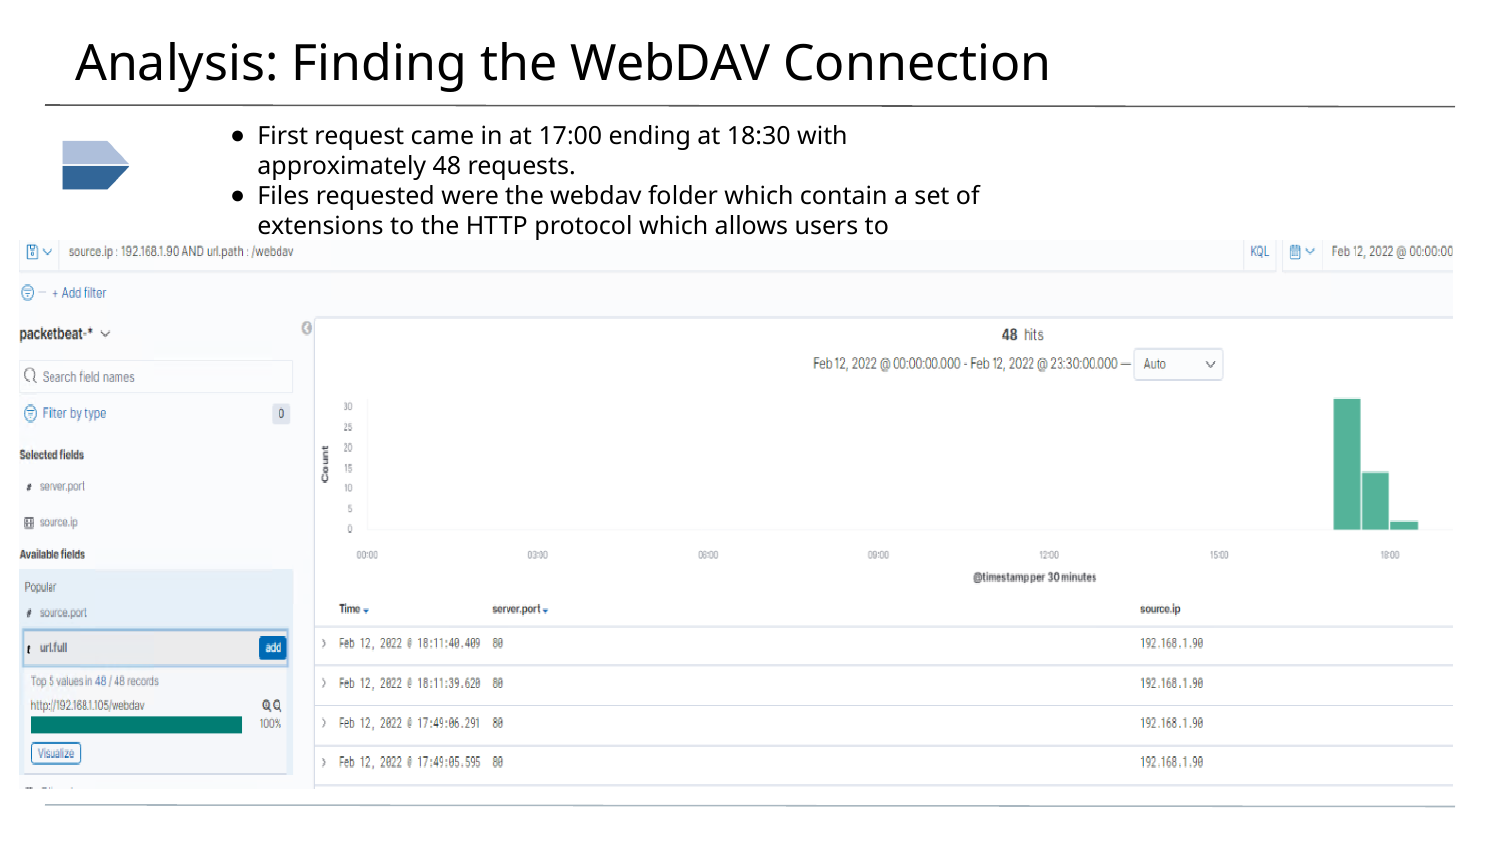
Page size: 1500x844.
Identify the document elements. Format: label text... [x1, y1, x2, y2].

picture [60, 136, 131, 192]
picture [19, 240, 1454, 790]
subtitle First request came in at 17:00 ending at 18:30 with approximately 48 requests. Files requested were the webdav folder which contain a set of extensions to the HTTP protocol which allows users to collaboratively edit and manage files on remote web servers. [129, 104, 1080, 239]
title Analysis: Finding the WebDAV Connection [0, 0, 1500, 88]
